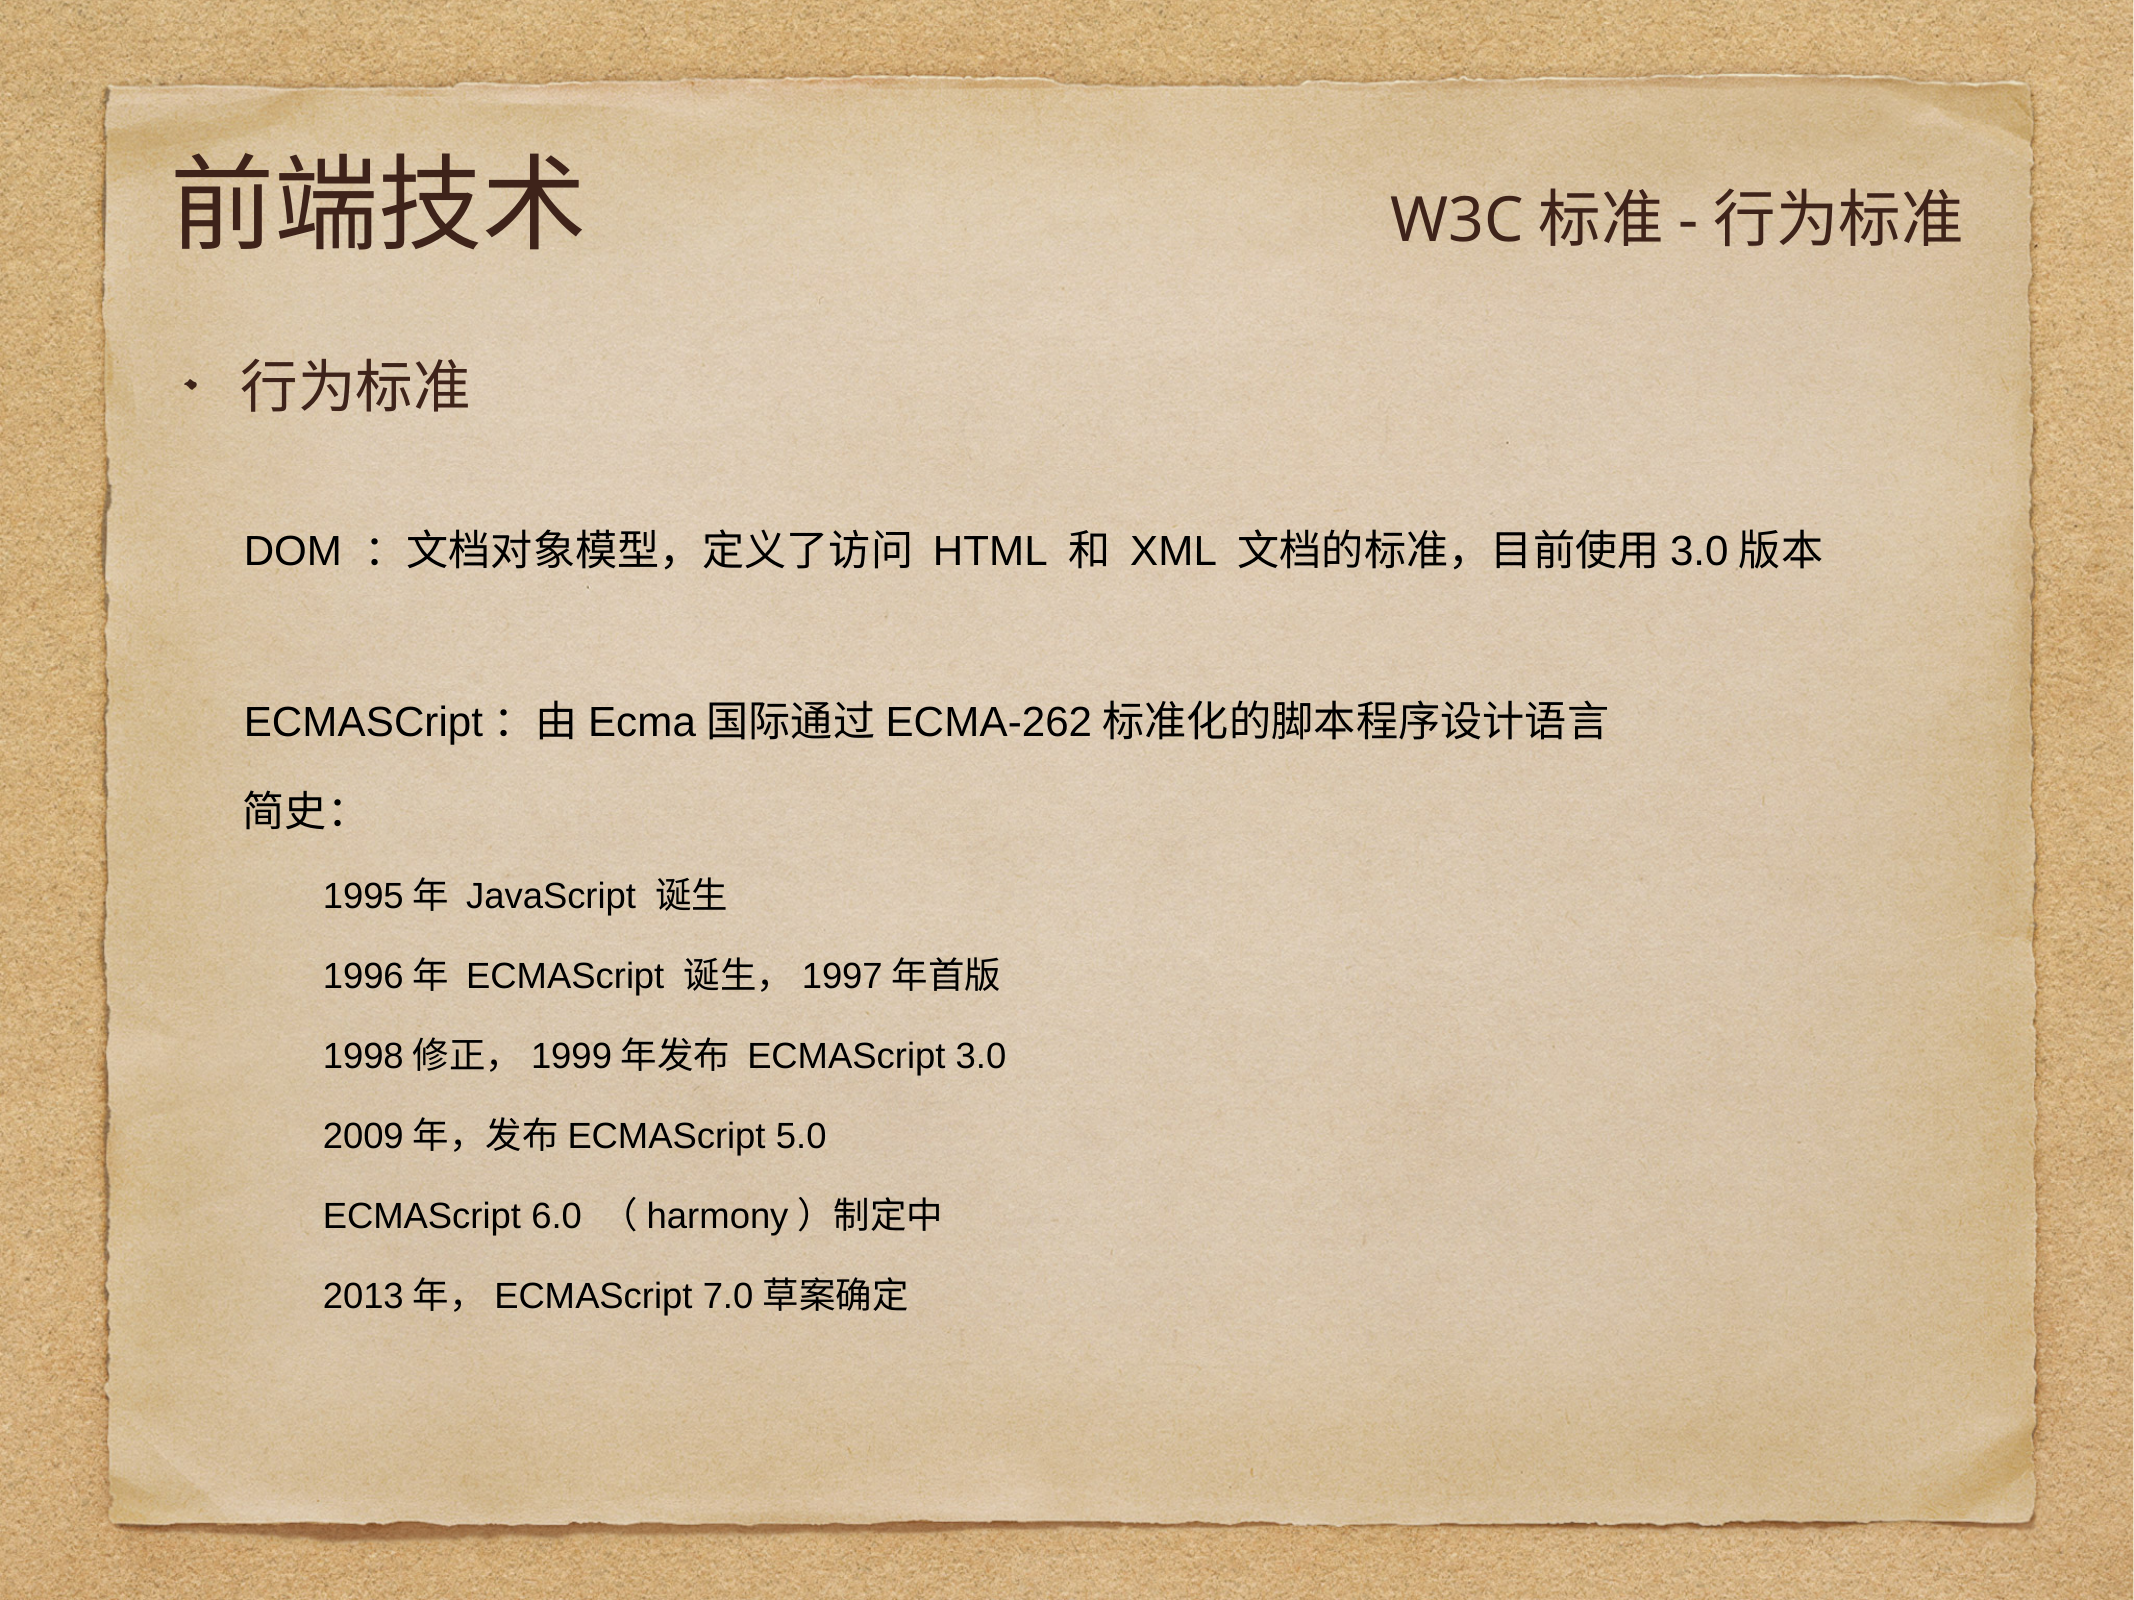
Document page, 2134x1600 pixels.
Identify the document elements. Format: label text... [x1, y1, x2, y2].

picture [0, 0, 2134, 1600]
list 行为标准 DOM ：文档对象模型，定义了访问 HTML 和 XML 文档的标准，目前使用3.0版本 ECMASCript：由Ecma国际通过ECMA-262标准化的脚本程序设计语言 简史： 1995年 JavaScript 诞生 1996年 ECMAScript 诞生，1997年首版 1998修正，1999年发布 ECMAScript 3.0 2009年，发布ECMAScript 5.0 ECMAScript 6.0 （harmony）制定中 2013年，ECMAScript 7.0草案确定 [184, 349, 1949, 1431]
title 前端技术 [169, 103, 1926, 297]
text_box W3C标准-行为标准 [1381, 170, 1973, 263]
